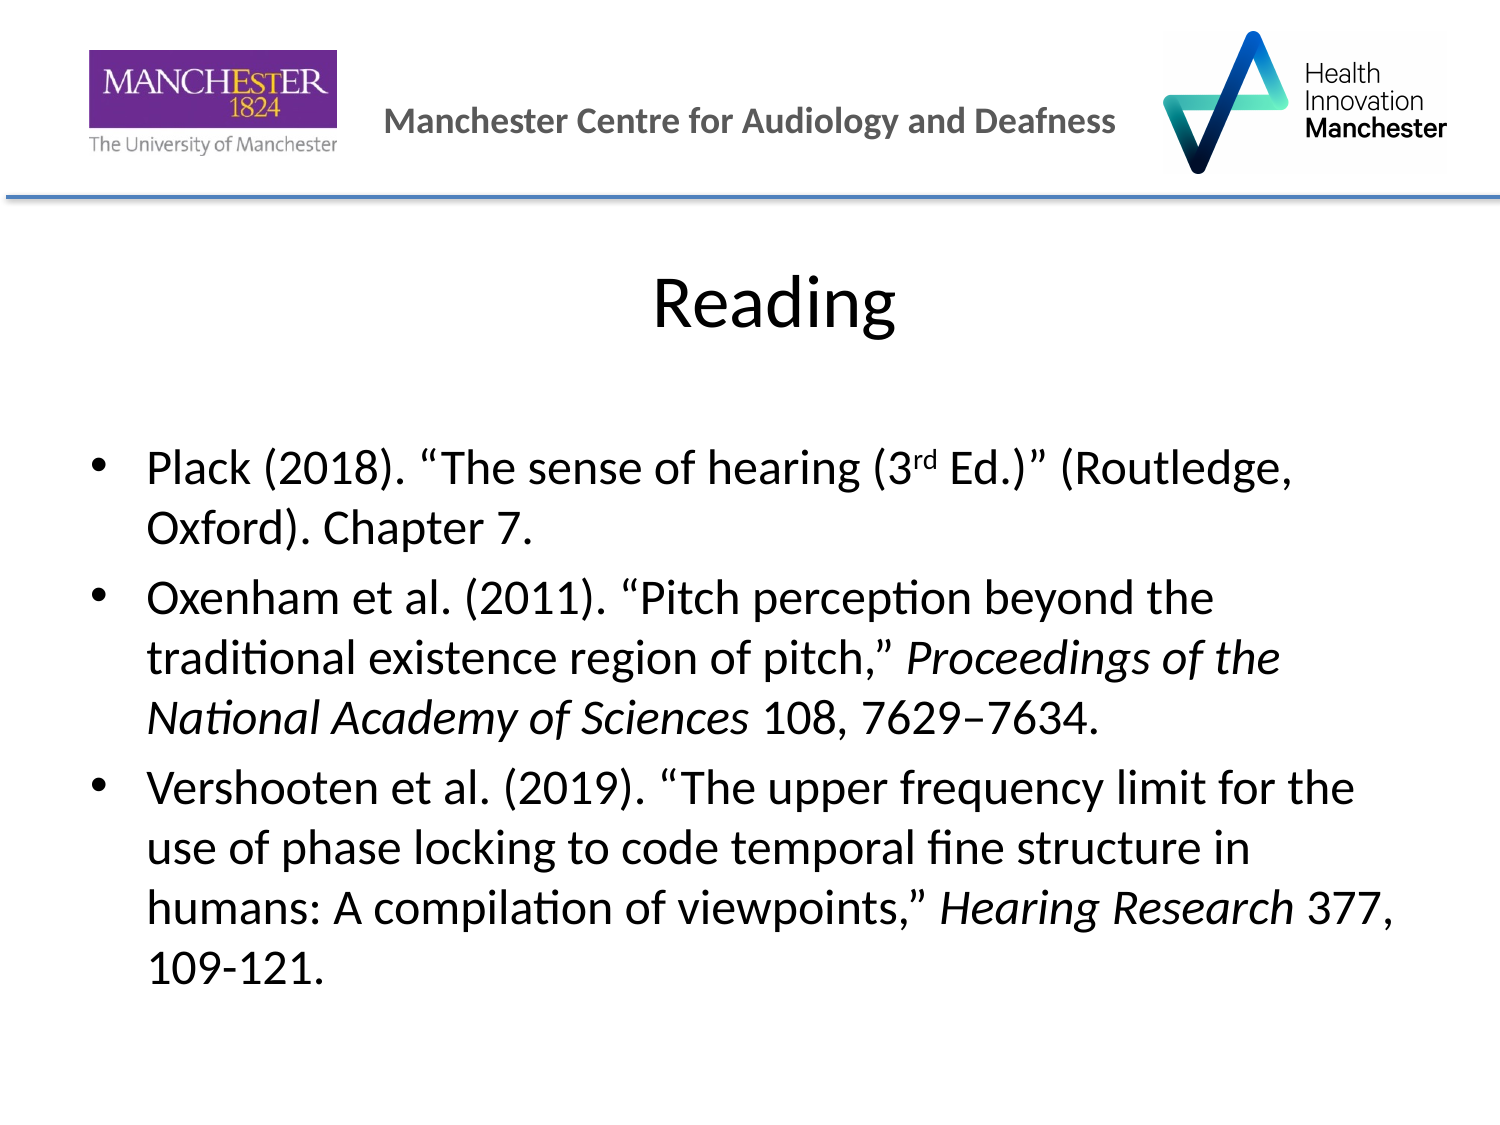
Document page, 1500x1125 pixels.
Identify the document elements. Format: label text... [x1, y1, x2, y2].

text_box Reading [150, 244, 1400, 350]
list Plack (2018). “The sense of hearing (3rd Ed.)” (Routledge, Oxford). Chapter 7. Oxenham et al. (2011). “Pitch perception beyond the traditional existence region of pitch,” Proceedings of the National Academy of Sciences 108, 7629–7634. Vershooten et al. (2019). “The upper frequency limit for the use of phase locking to code temporal fine structure in humans: A compilation of viewpoints,” Hearing Research 377, 109-121. [75, 427, 1425, 1125]
picture [1163, 31, 1447, 174]
picture [89, 50, 337, 156]
